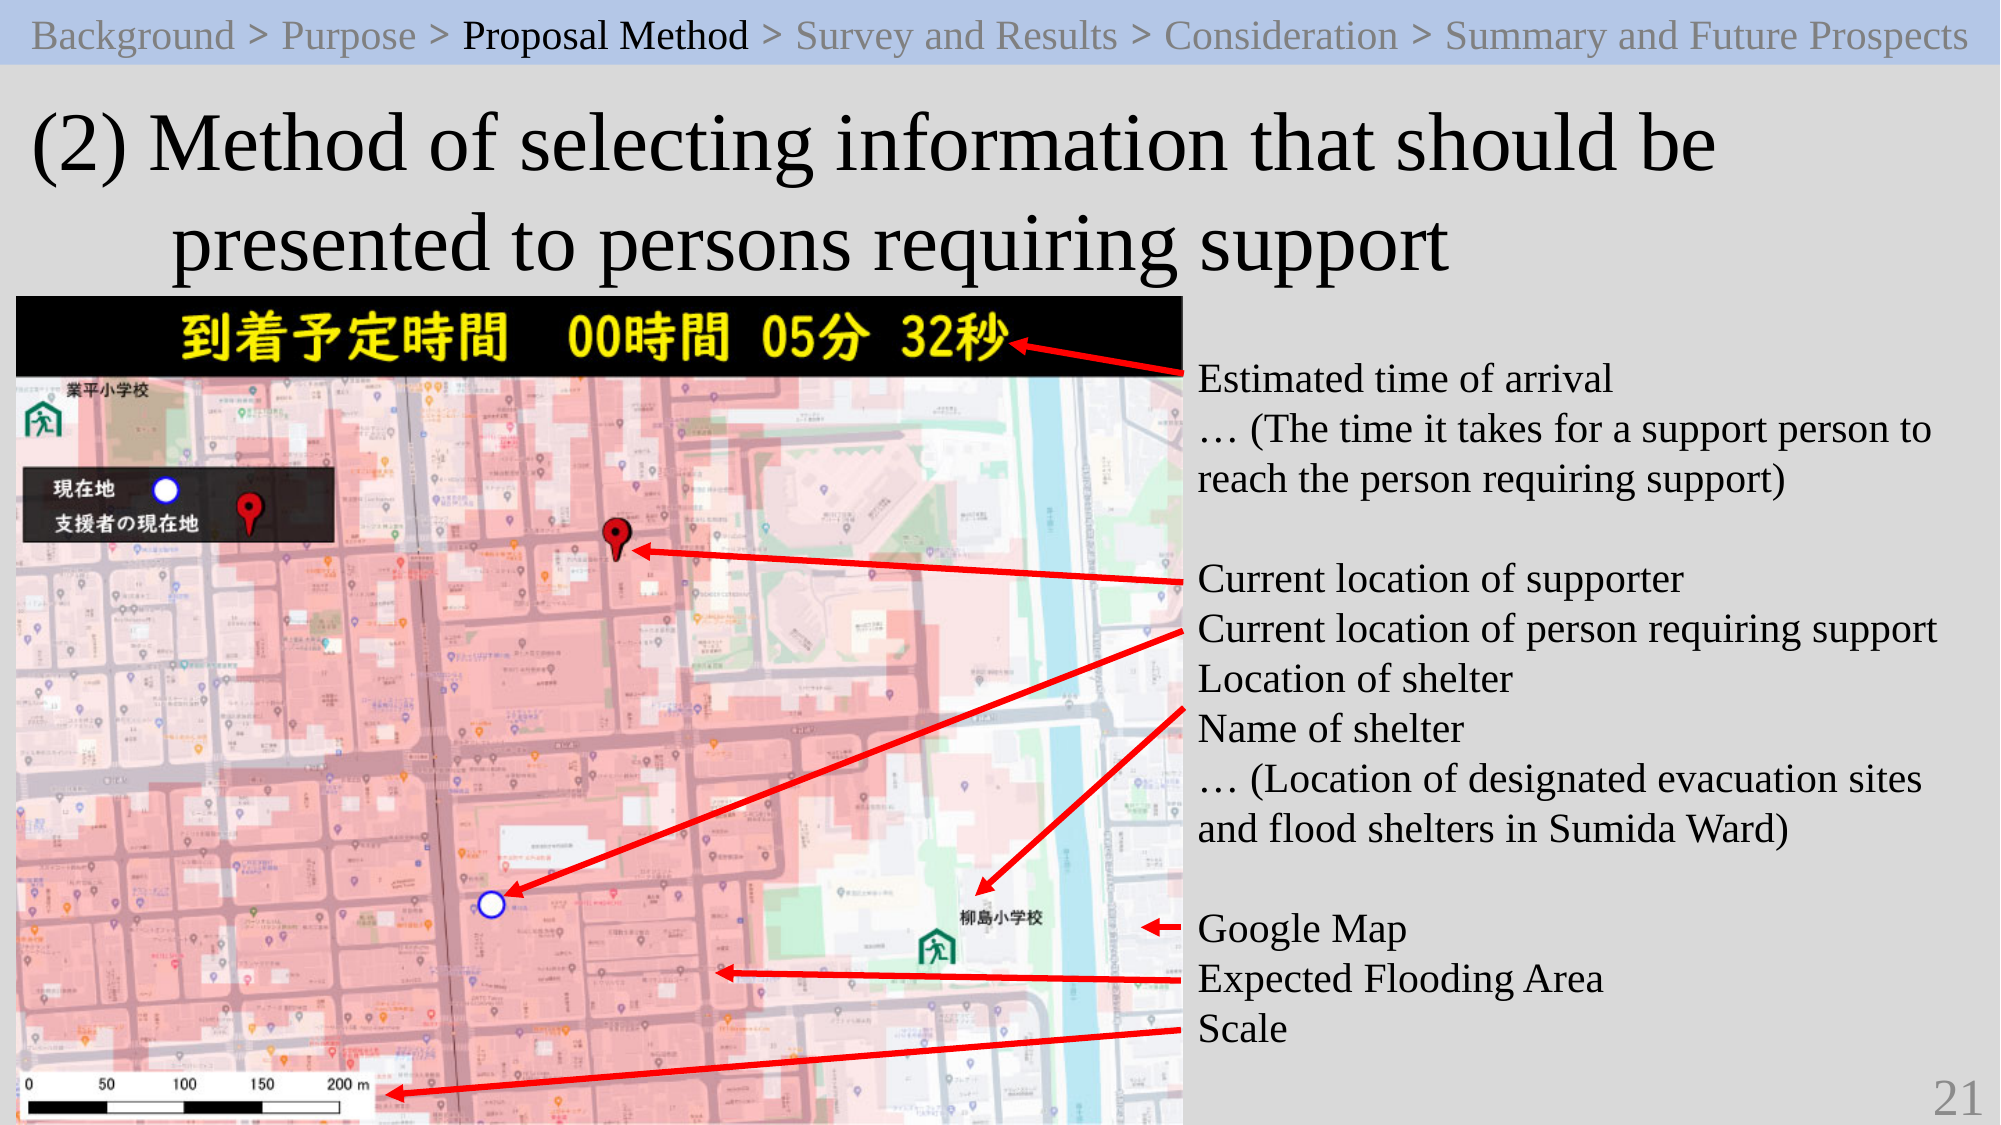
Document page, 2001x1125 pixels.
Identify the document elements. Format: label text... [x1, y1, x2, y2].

text_box (2) Method of selecting information that should be presented to persons requiring support [16, 79, 2000, 295]
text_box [384, 1030, 1181, 1096]
text_box Estimated time of arrival … (The time it takes for a support person to reach the person requiring support) Current location of supporter Current location of person requiring support Location of shelter Name of shelter … (Location of designated evacuation sites and flood shelters in Sumida Ward) Google Map Expected Flooding Area Scale [1183, 343, 1999, 1059]
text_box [974, 707, 1185, 897]
text_box Background > Purpose > Proposal Method > Survey and Results > Consideration > Summary and Future Prospects [0, 0, 2000, 65]
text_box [503, 630, 1184, 897]
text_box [714, 972, 1181, 981]
slide_number 21 [1550, 1065, 2000, 1125]
picture [16, 296, 1183, 1125]
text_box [1008, 343, 1184, 374]
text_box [631, 550, 1184, 583]
